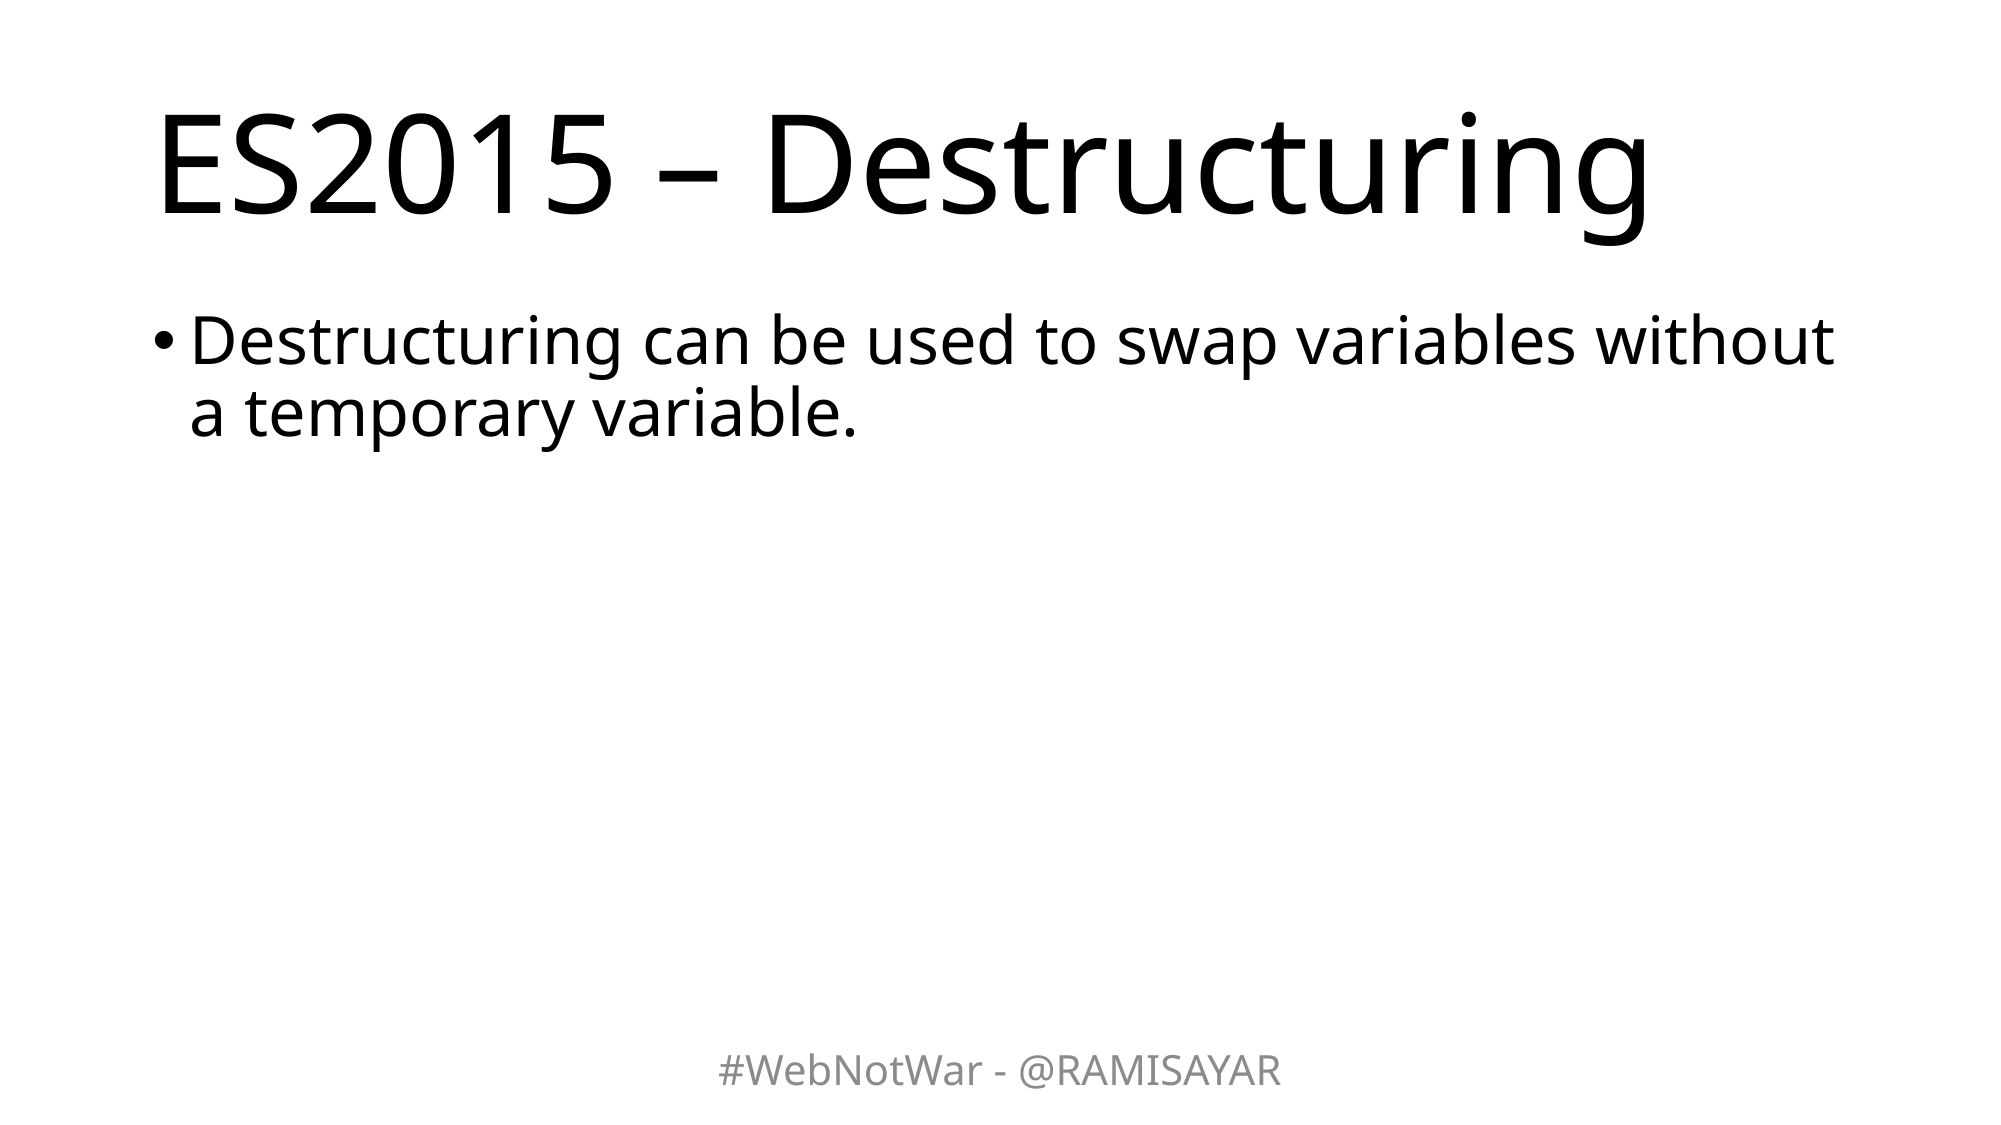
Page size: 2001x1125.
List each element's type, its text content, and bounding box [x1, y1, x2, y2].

list Destructuring can be used to swap variables without a temporary variable. [137, 299, 1863, 502]
title ES2015 – Destructuring [137, 59, 1863, 278]
footer #WebNotWar - @RAMISAYAR [662, 1042, 1338, 1103]
